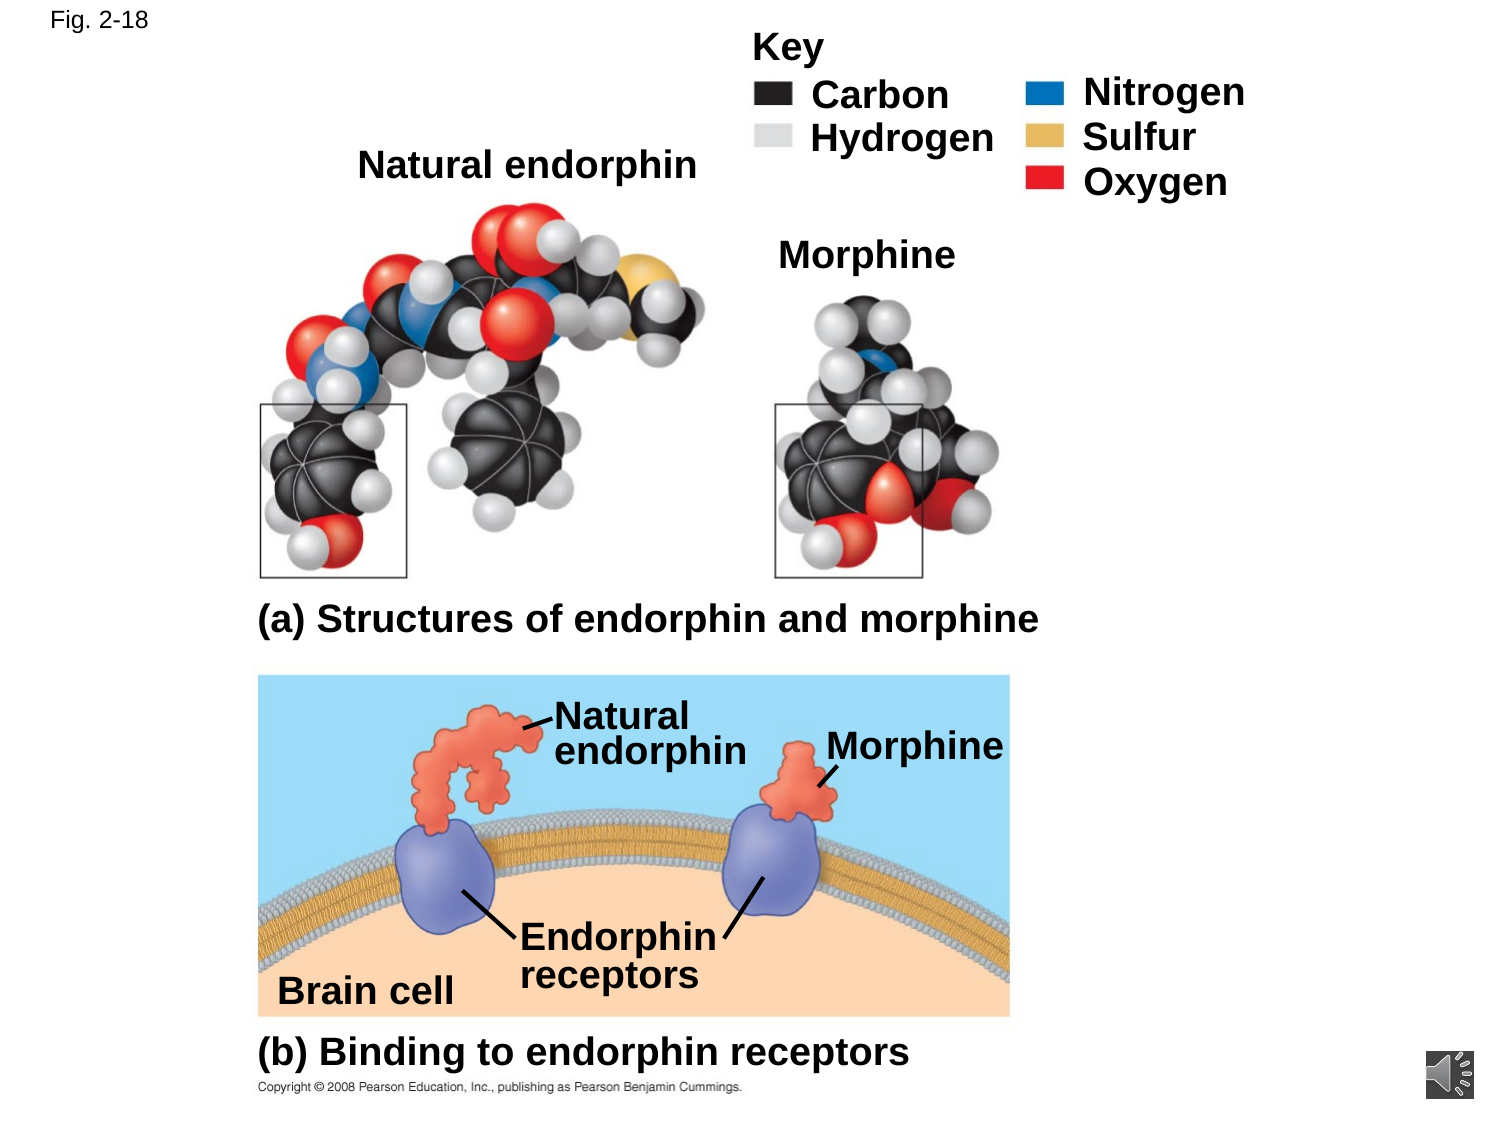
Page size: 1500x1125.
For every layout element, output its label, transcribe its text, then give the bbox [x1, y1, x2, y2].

picture [1424, 1049, 1475, 1100]
picture [252, 22, 1248, 1103]
text_box Fig. 2-18 [35, 0, 361, 50]
